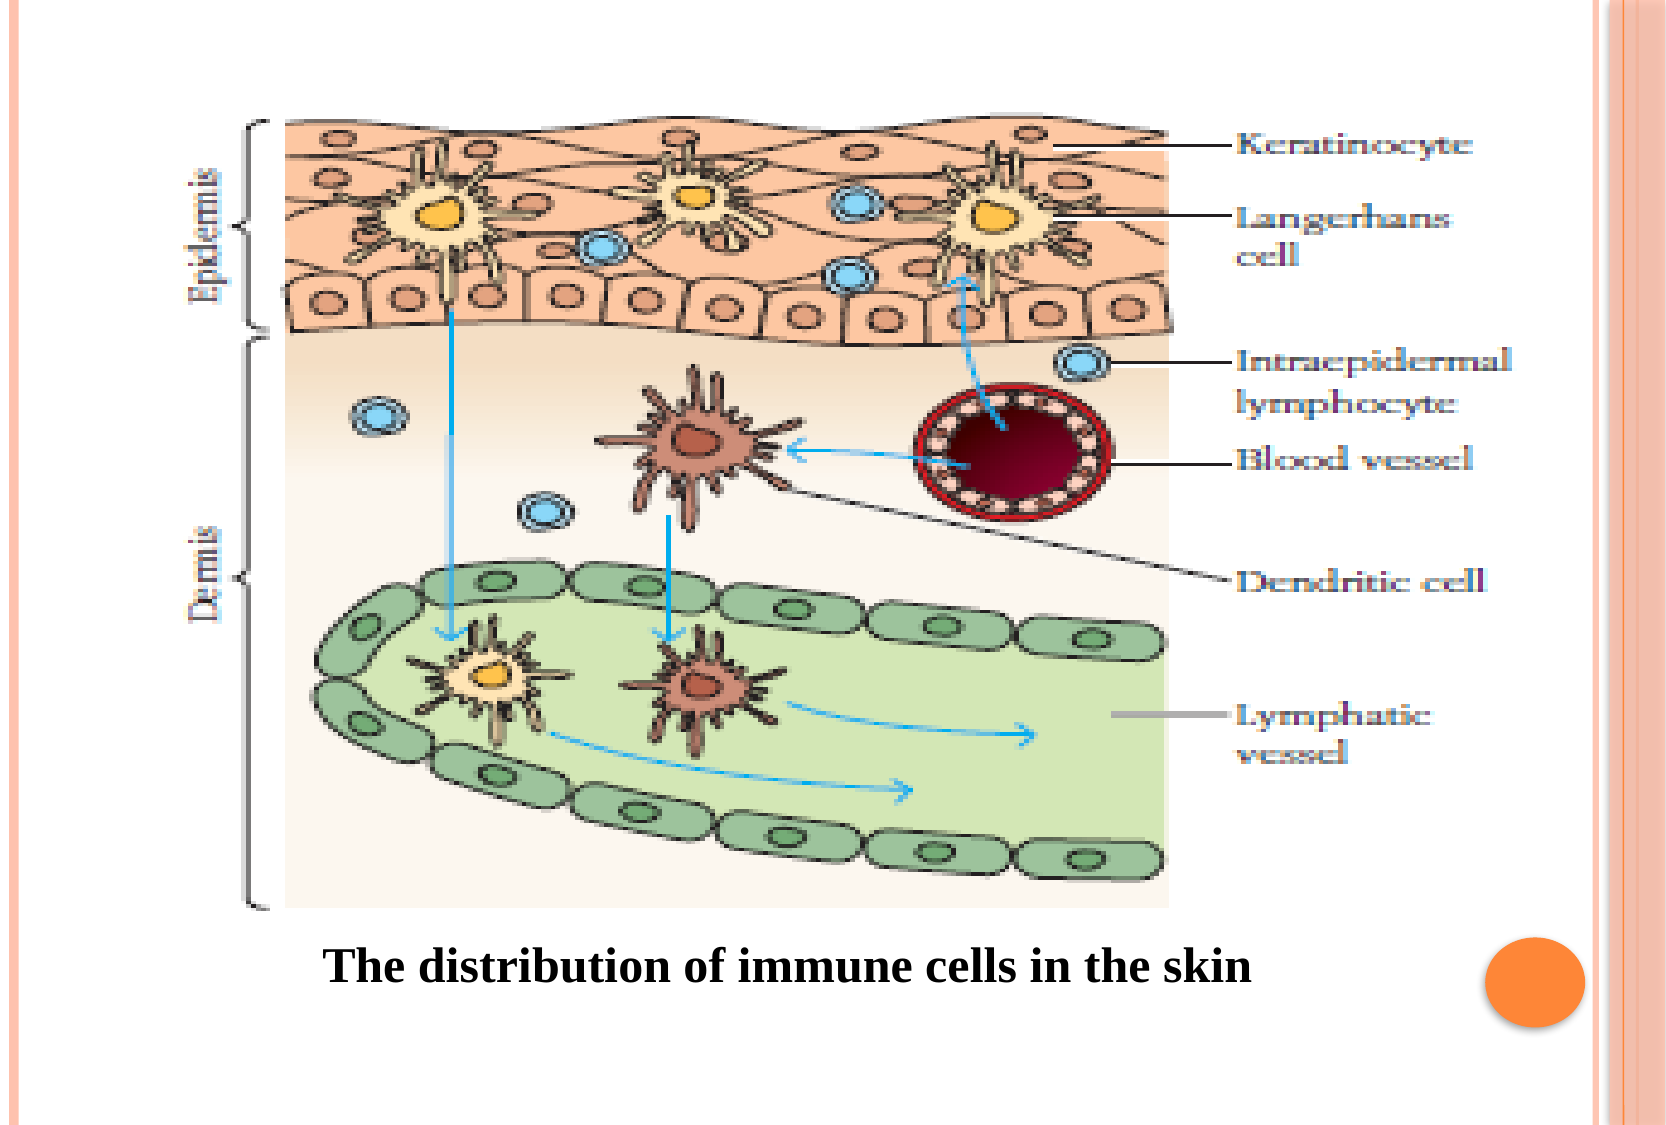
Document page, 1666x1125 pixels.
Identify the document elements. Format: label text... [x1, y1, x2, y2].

text_box The distribution of immune cells in the skin [307, 924, 1358, 1000]
picture [144, 49, 1534, 913]
